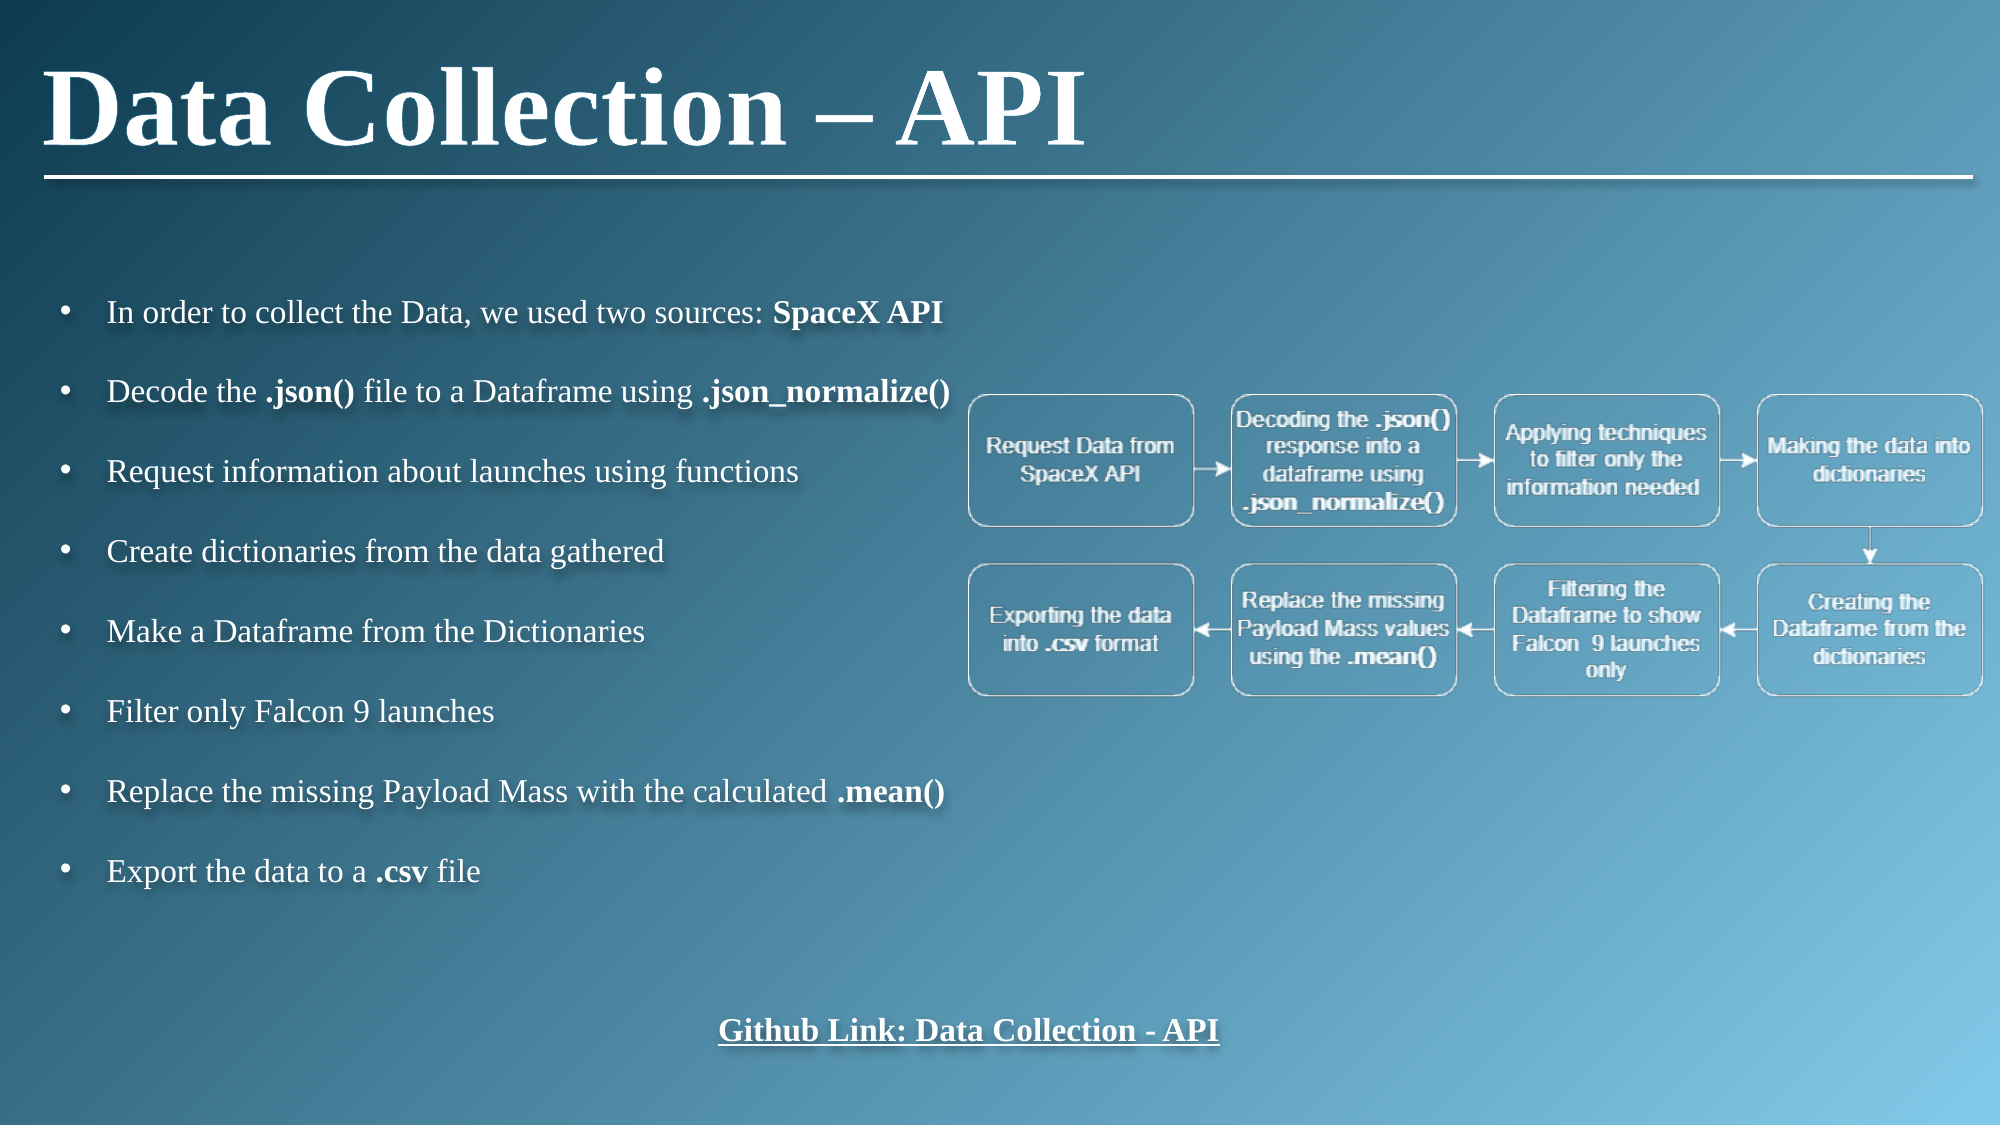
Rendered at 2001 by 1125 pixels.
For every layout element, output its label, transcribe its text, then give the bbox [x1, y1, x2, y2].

picture [968, 393, 1987, 699]
text_box In order to collect the Data, we used two sources: SpaceX API Decode the .json() file to a Dataframe using .json_normalize() Request information about launches using functions Create dictionaries from the data gathered Make a Dataframe from the Dictionaries Filter only Falcon 9 launches Replace the missing Payload Mass with the calculated .mean() Export the data to a .csv file Github Link: Data Collection - API [44, 242, 1893, 1125]
title Data Collection – API [26, 0, 1968, 218]
